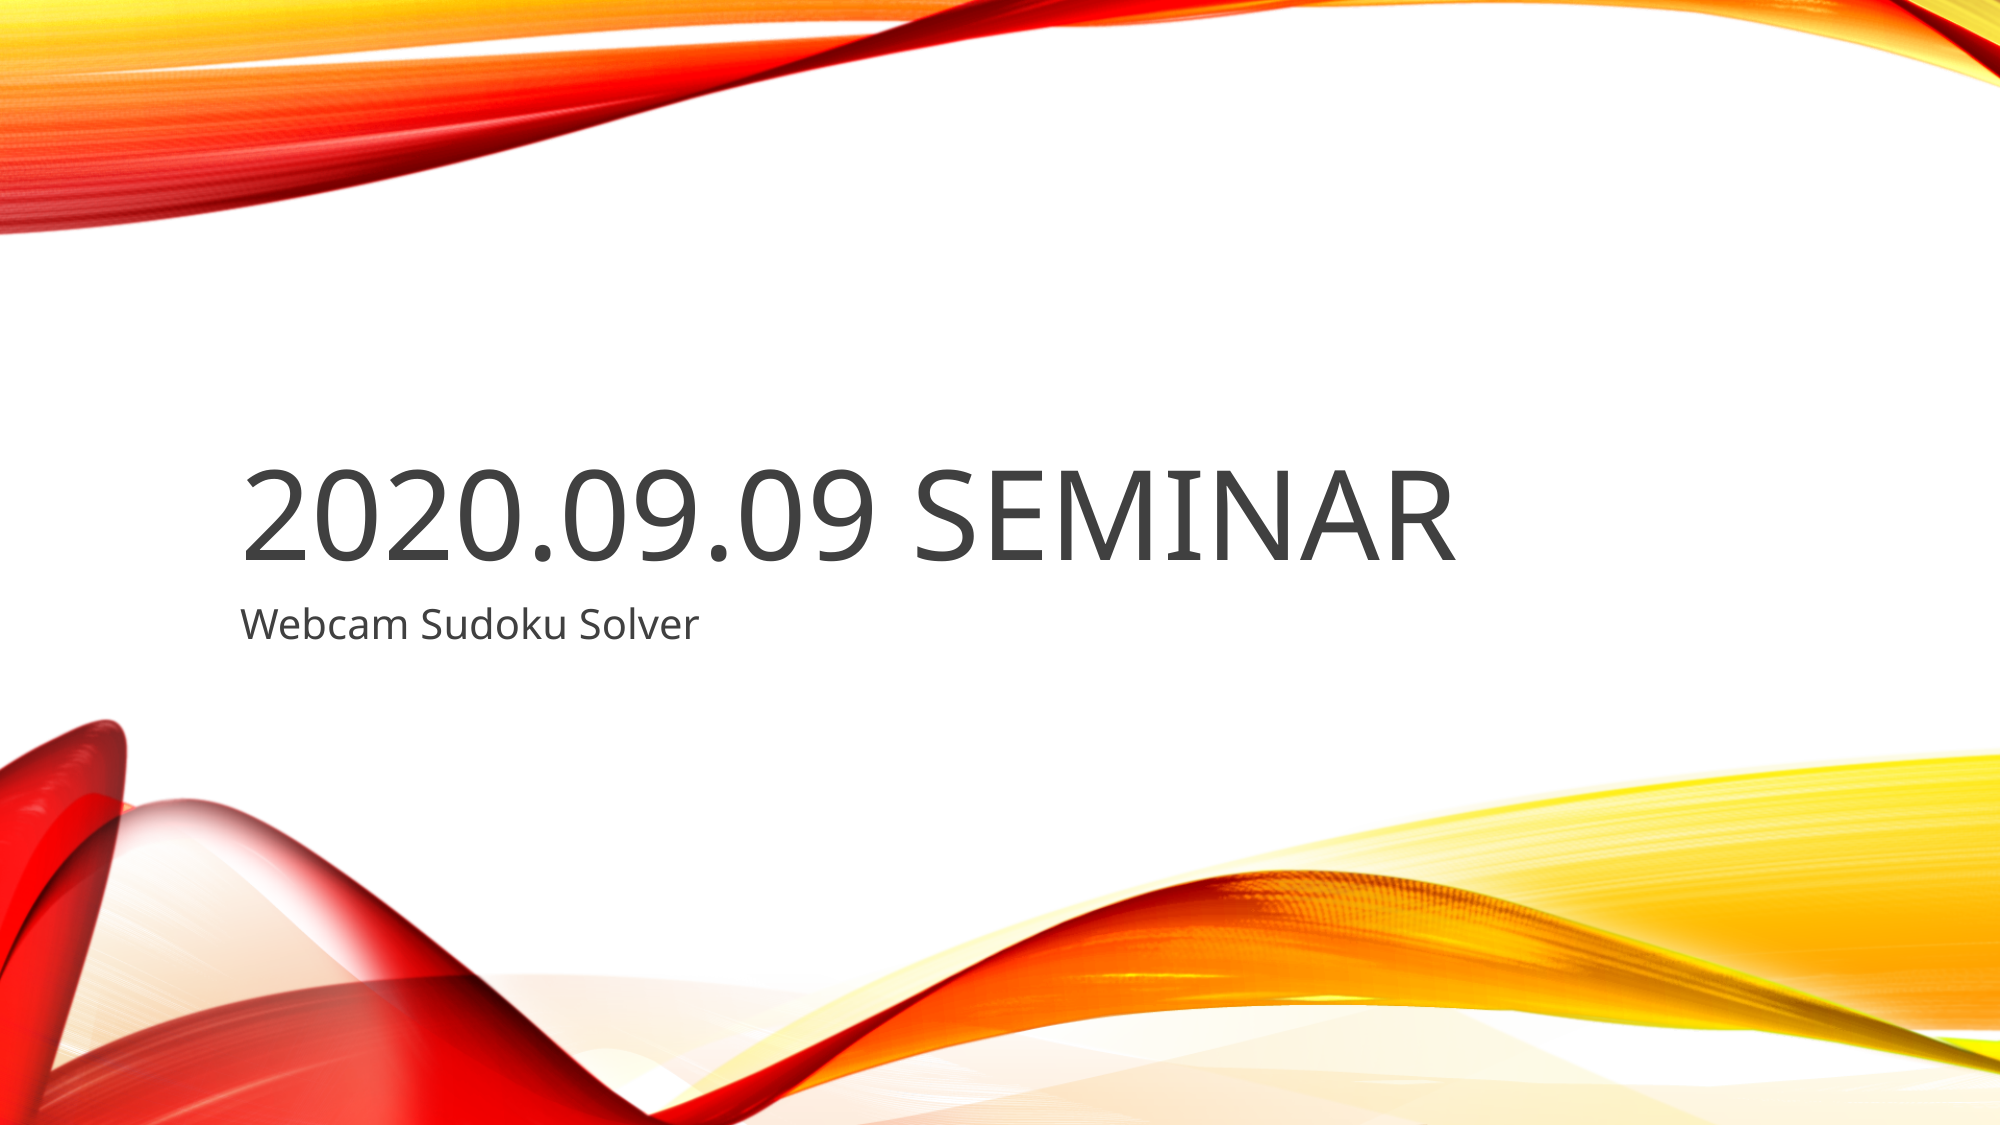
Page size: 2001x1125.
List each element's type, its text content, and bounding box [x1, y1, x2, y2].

picture [0, 717, 2000, 1125]
subtitle Webcam Sudoku Solver [225, 595, 1775, 709]
picture [0, 0, 2000, 237]
title 2020.09.09 seminar [225, 295, 1775, 595]
